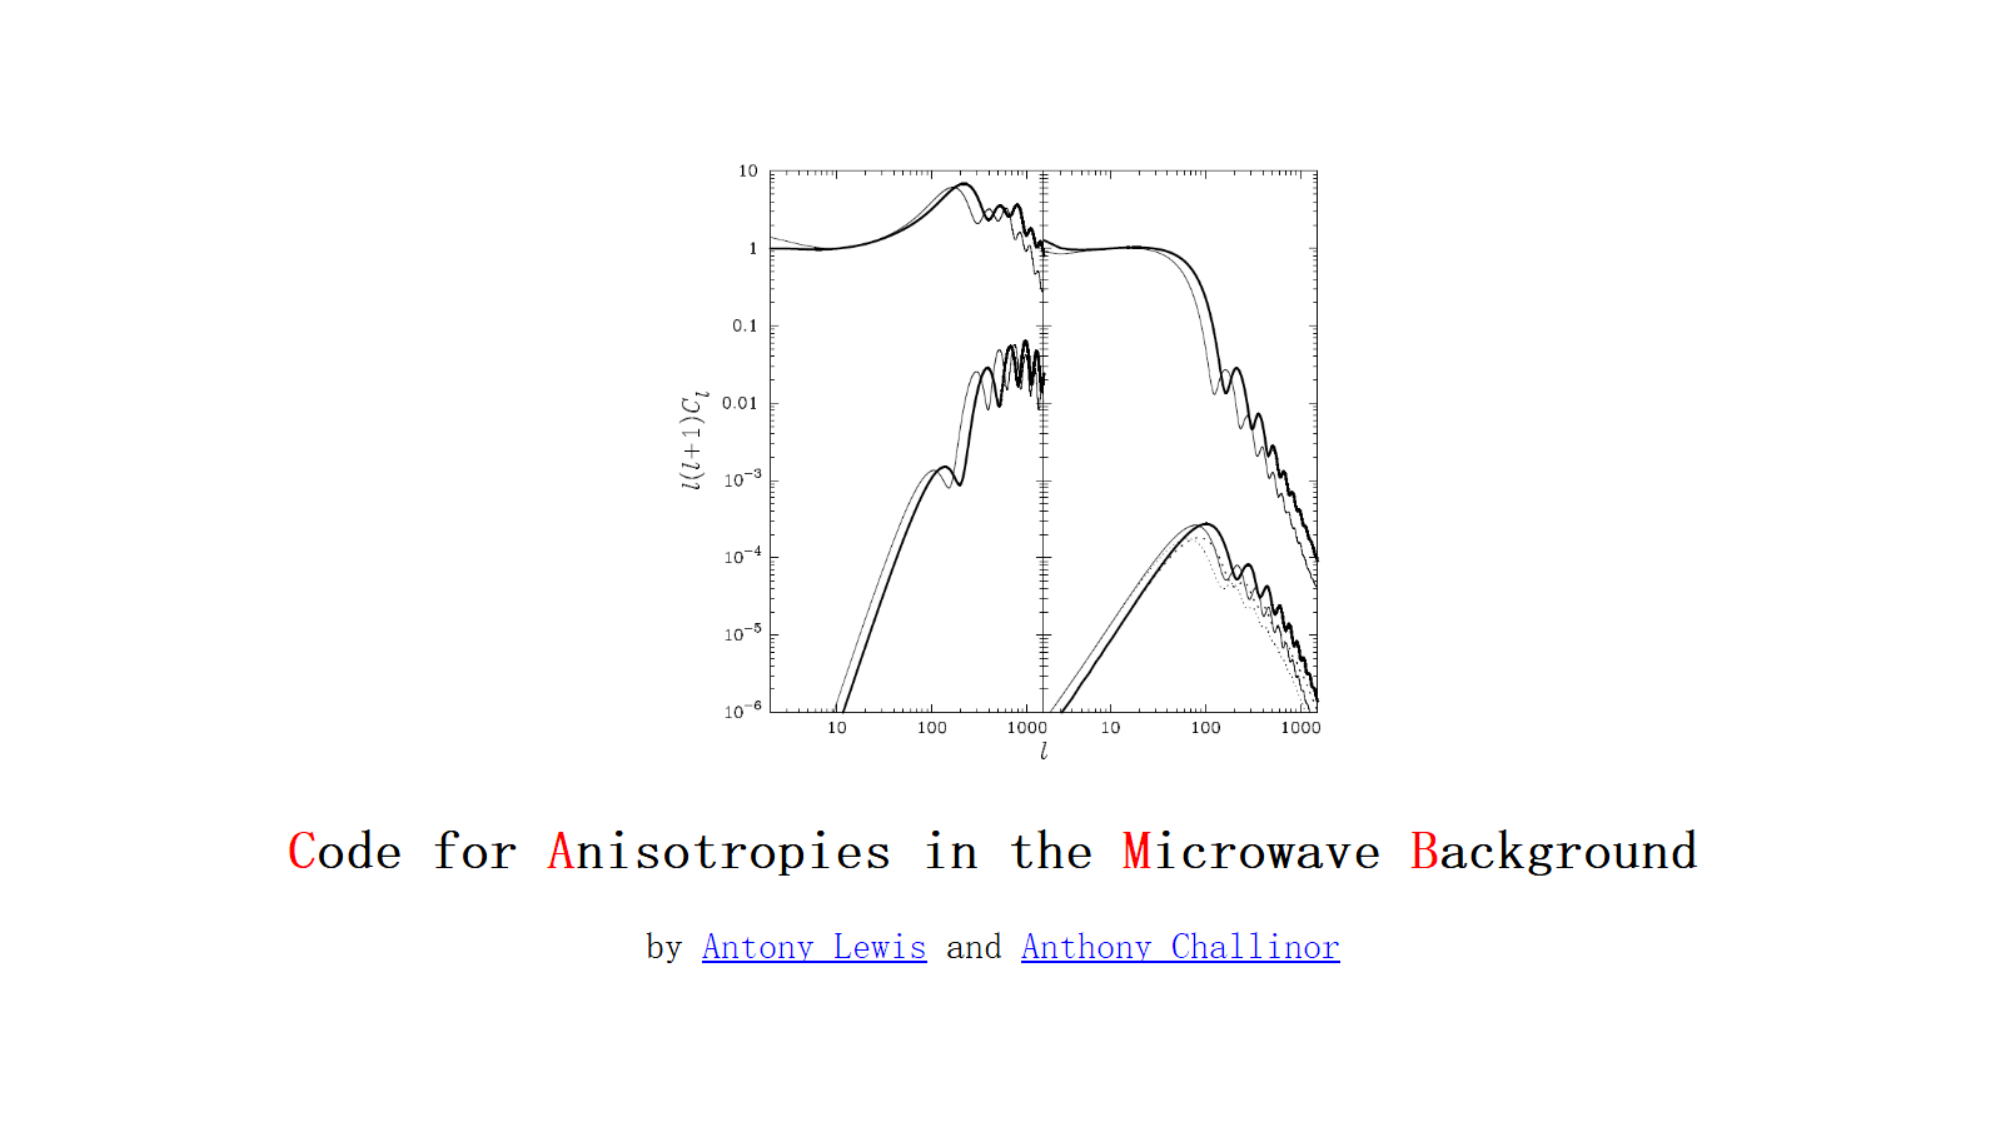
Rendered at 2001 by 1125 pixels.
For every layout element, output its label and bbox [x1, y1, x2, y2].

picture [214, 138, 1786, 987]
